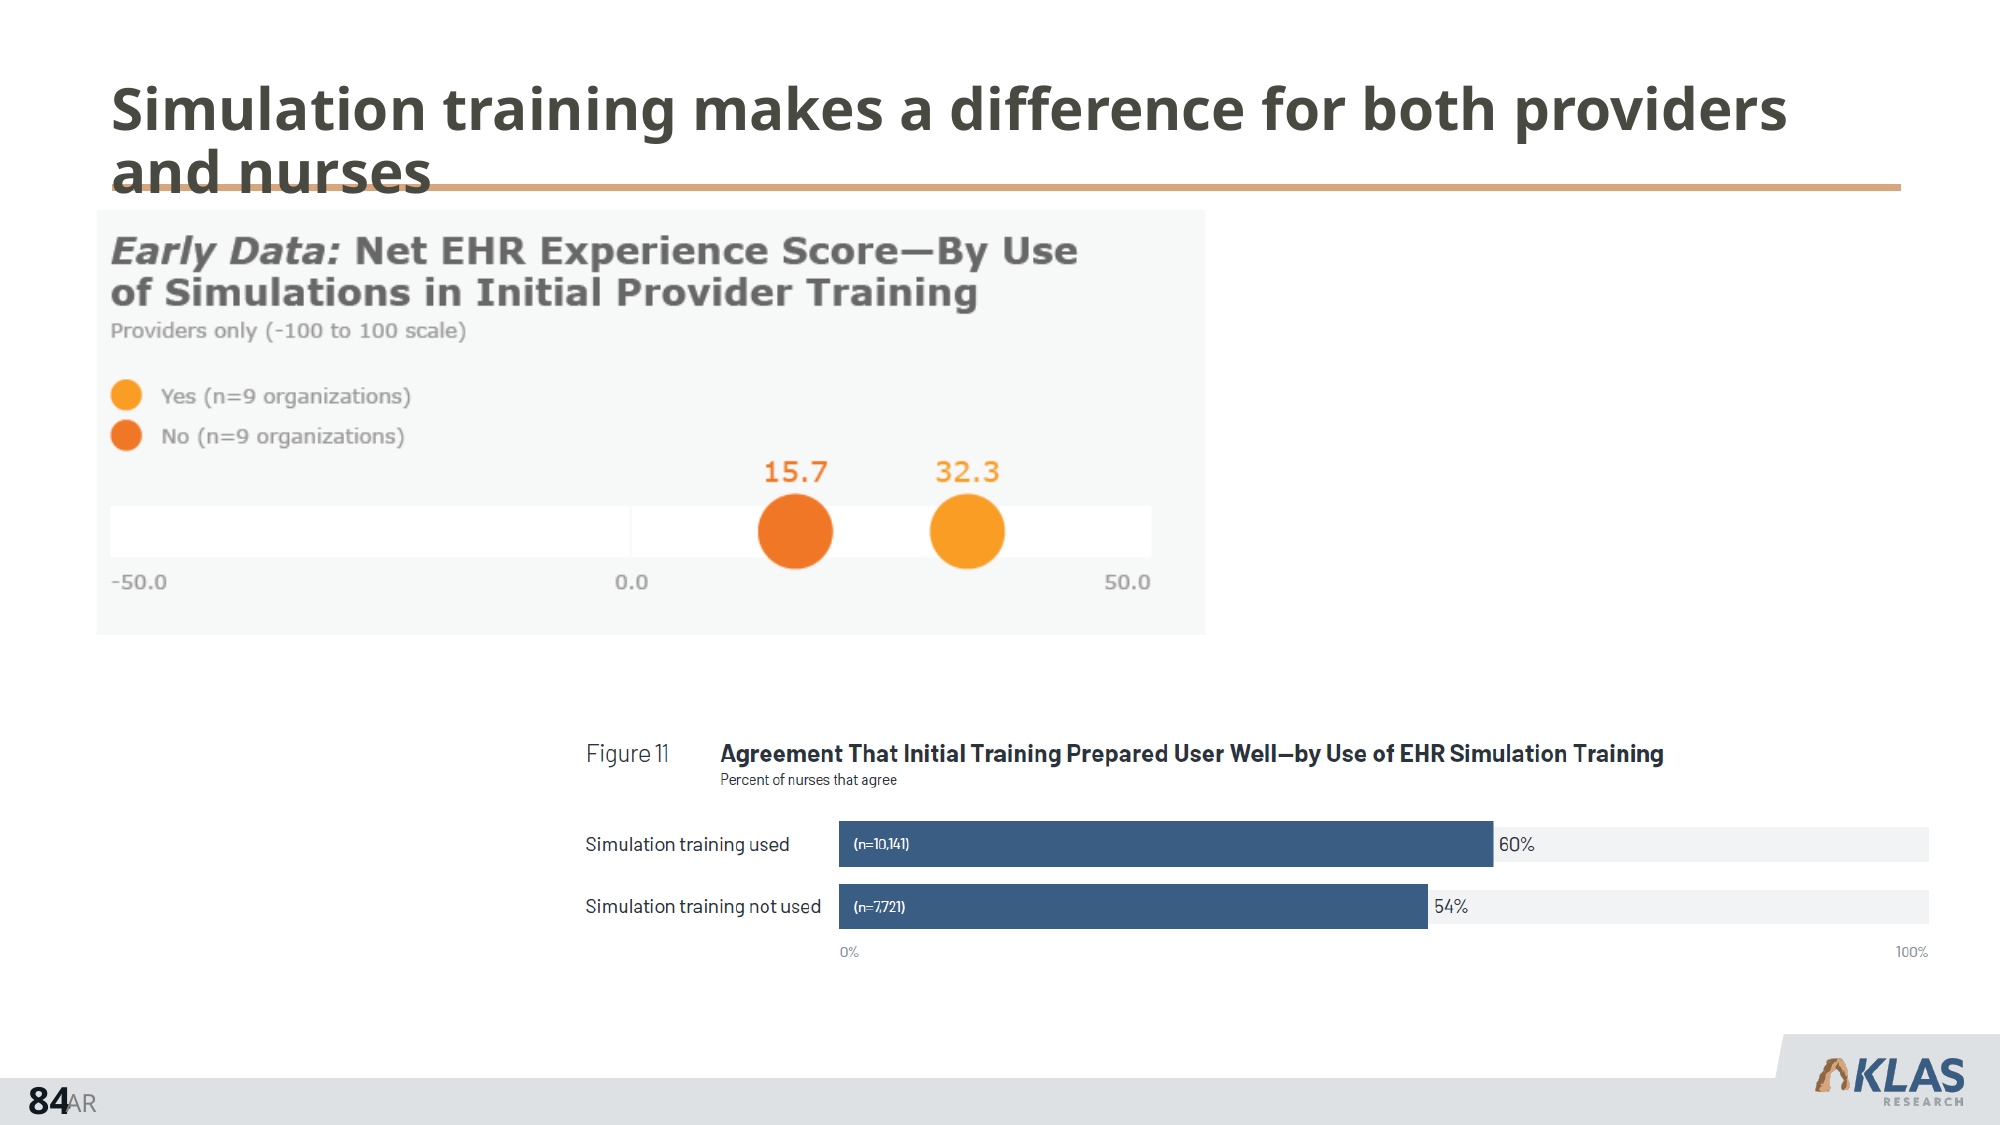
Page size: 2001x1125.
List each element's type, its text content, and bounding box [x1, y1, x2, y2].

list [96, 210, 1206, 635]
picture [1815, 1058, 1964, 1106]
picture [551, 712, 1964, 984]
title Simulation training makes a difference for both providers and nurses [96, 98, 1838, 188]
